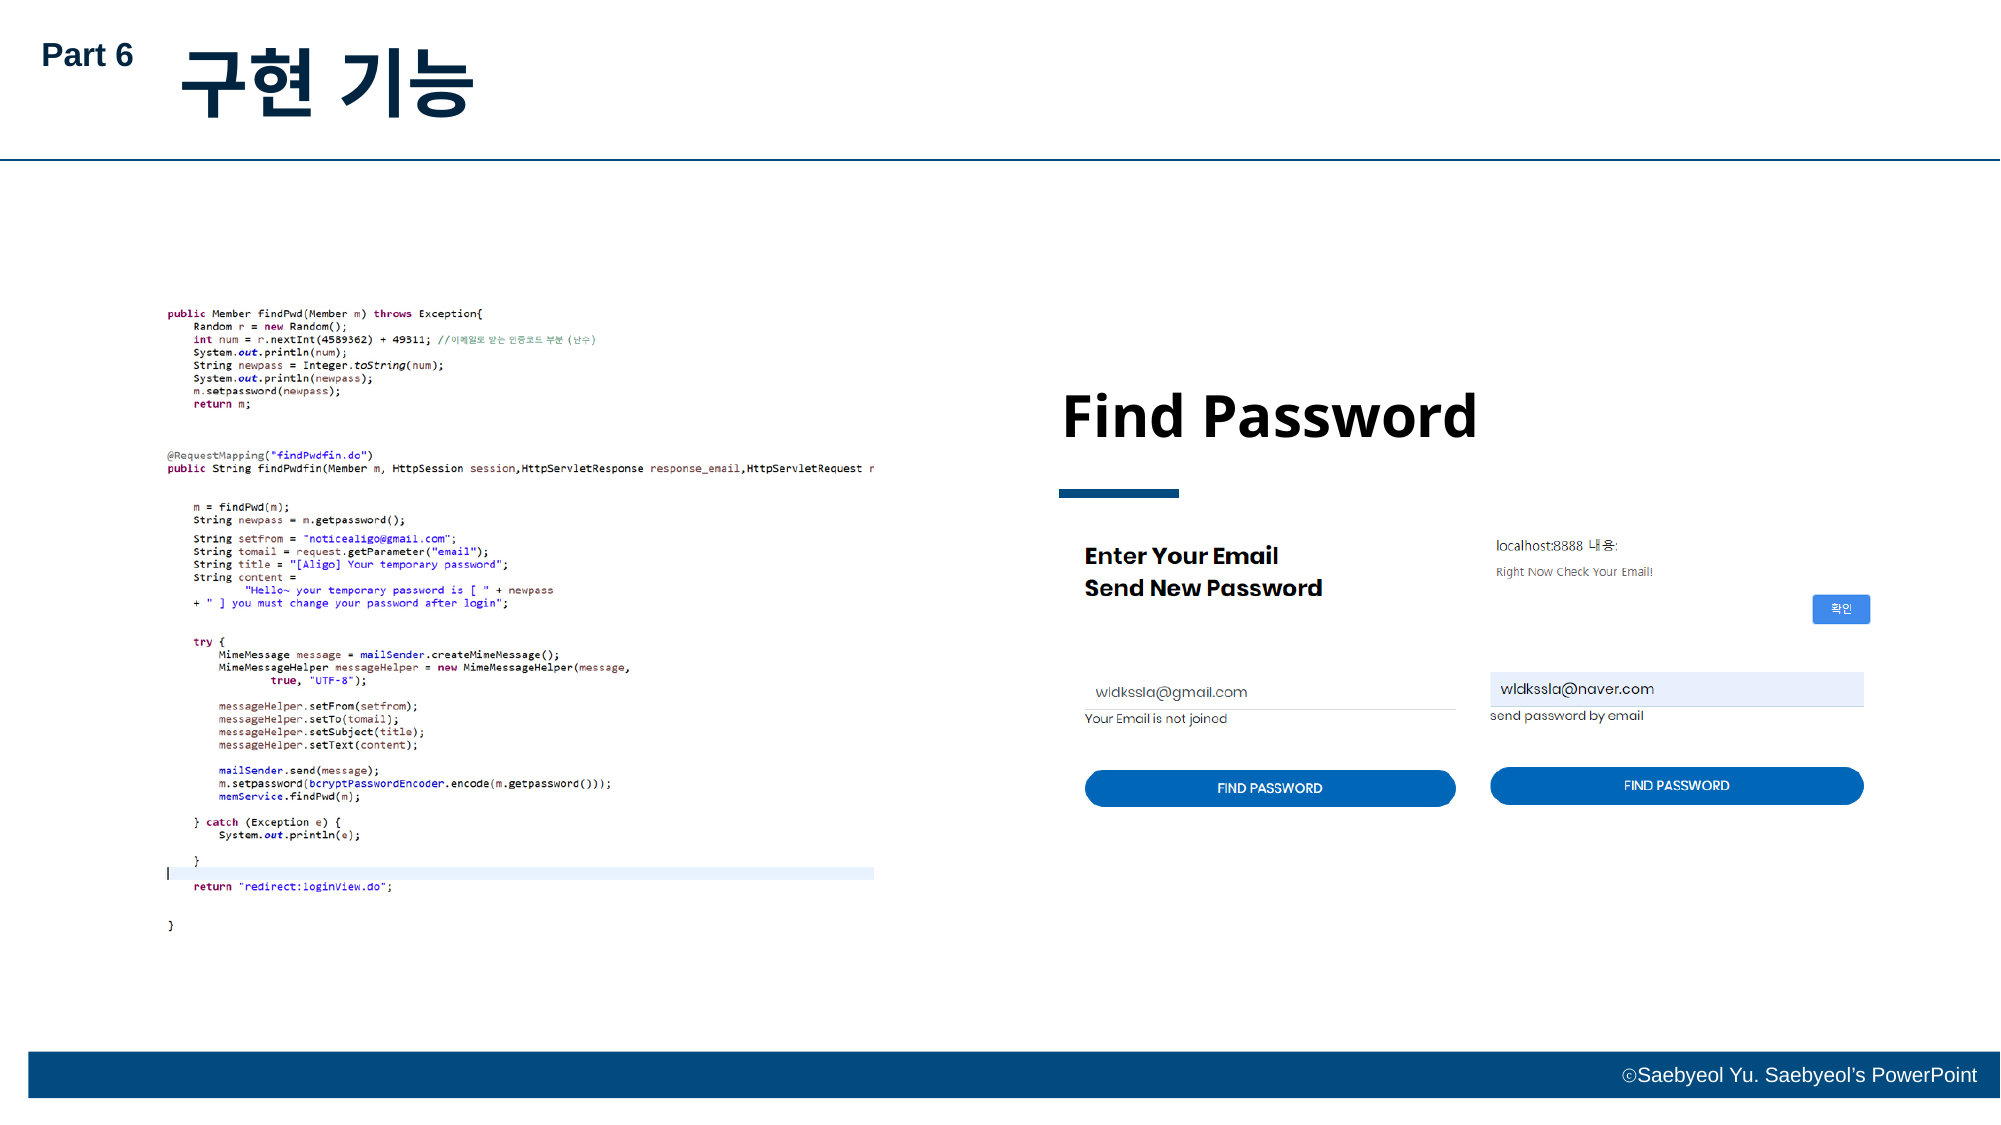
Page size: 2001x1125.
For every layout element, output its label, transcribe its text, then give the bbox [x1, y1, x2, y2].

text_box 구현 기능 [164, 28, 783, 134]
picture [1059, 523, 1887, 863]
text_box Find Password [1046, 372, 1636, 457]
picture [164, 306, 874, 939]
text_box Part 6 [26, 26, 165, 81]
